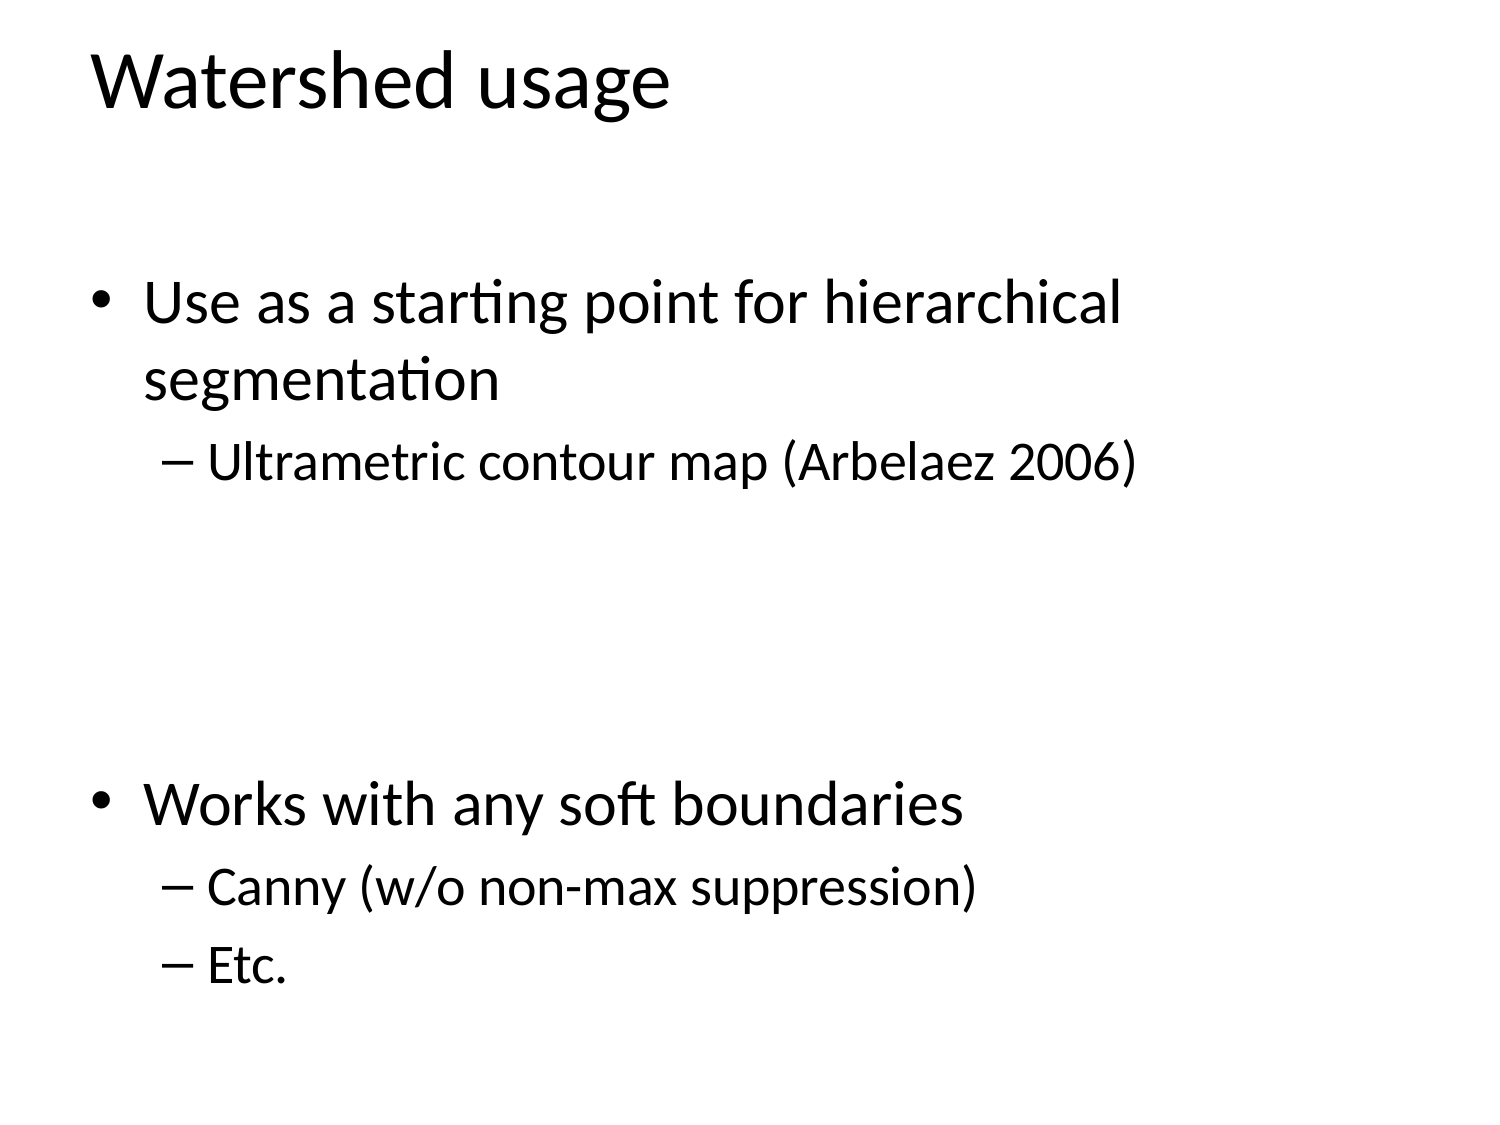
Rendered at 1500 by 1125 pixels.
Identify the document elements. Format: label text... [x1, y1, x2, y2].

list Use as a starting point for hierarchical segmentation Ultrametric contour map (Arbelaez 2006) Works with any soft boundaries Canny (w/o non-max suppression) Etc. [75, 162, 1425, 1005]
title Watershed usage [75, 0, 1425, 150]
